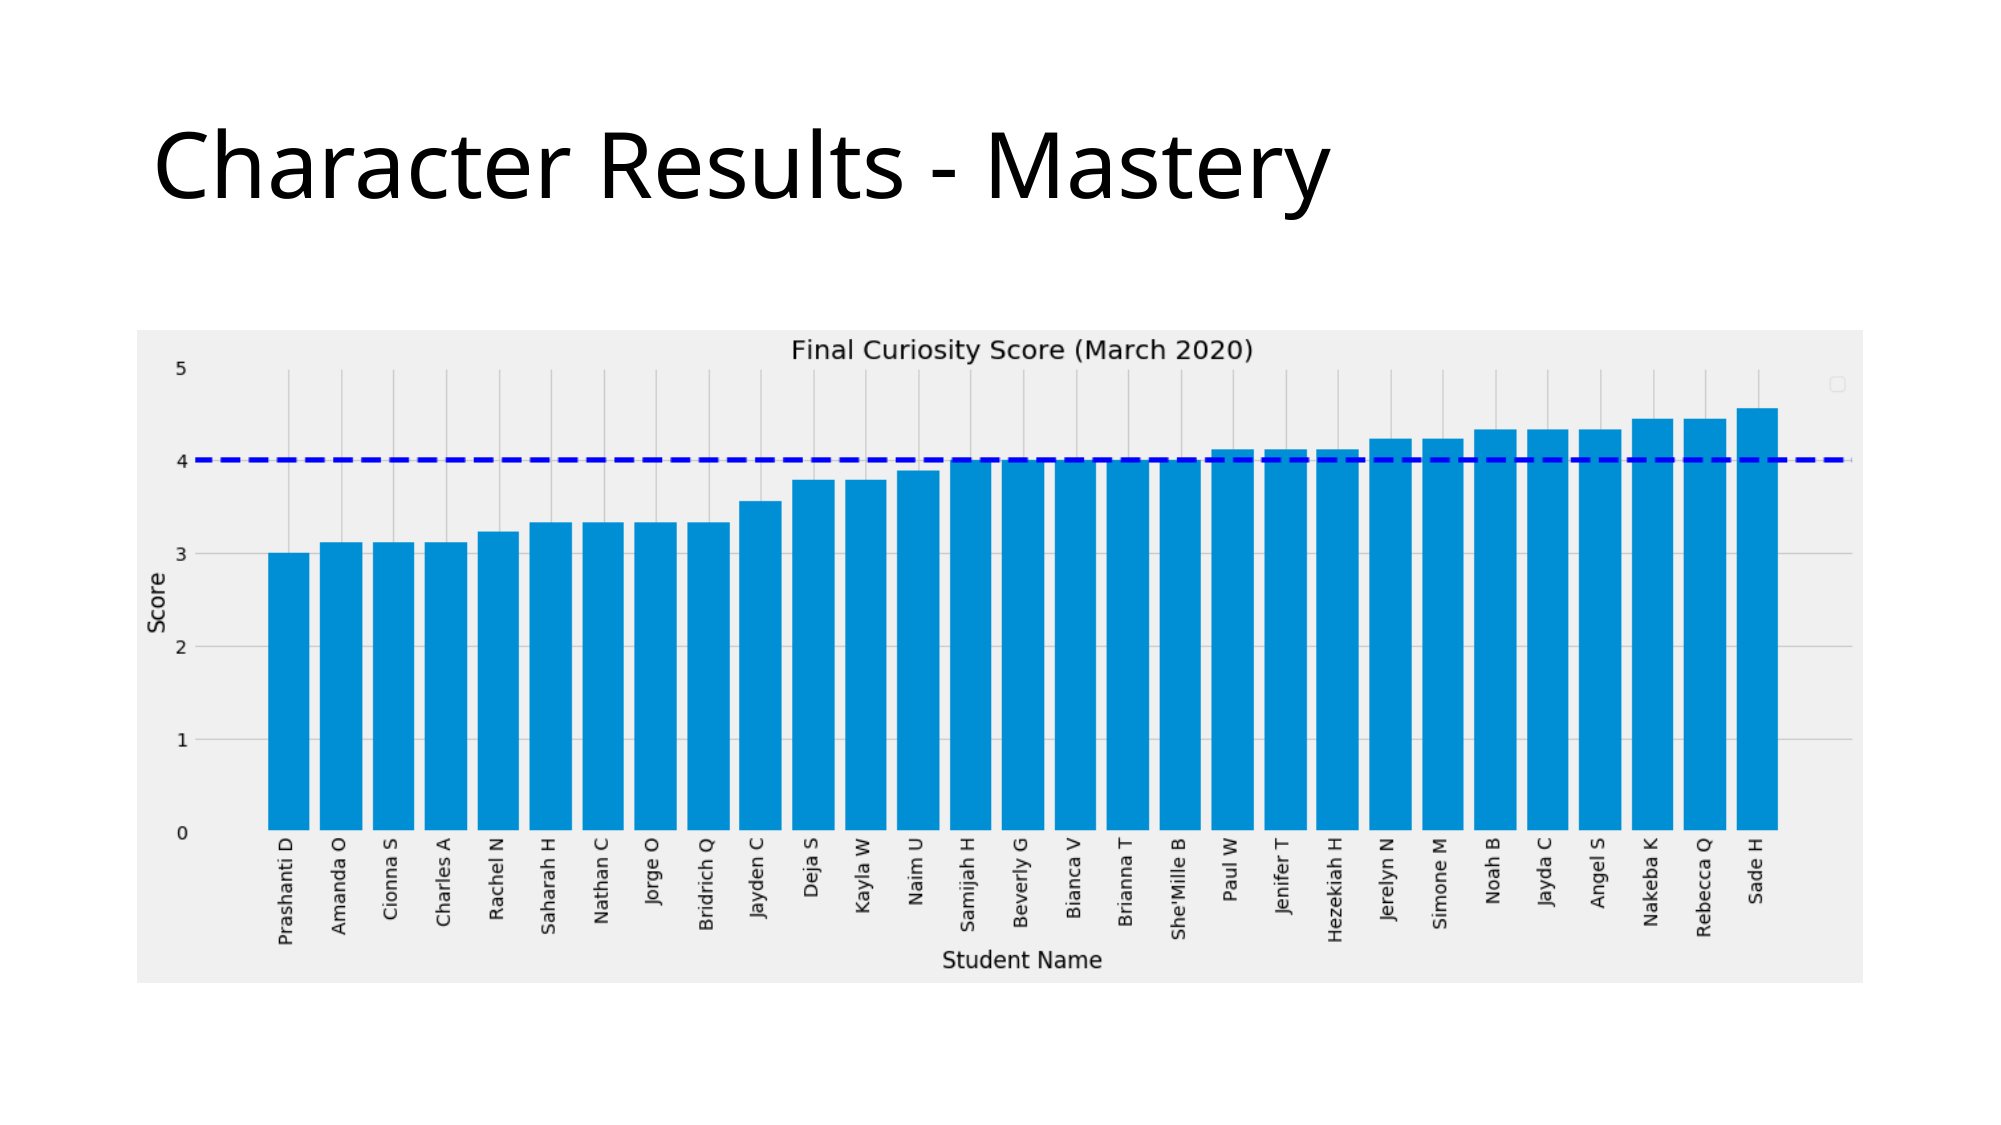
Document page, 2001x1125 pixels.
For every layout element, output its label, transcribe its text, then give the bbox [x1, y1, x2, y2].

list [137, 330, 1863, 983]
title Character Results - Mastery [137, 59, 1863, 278]
